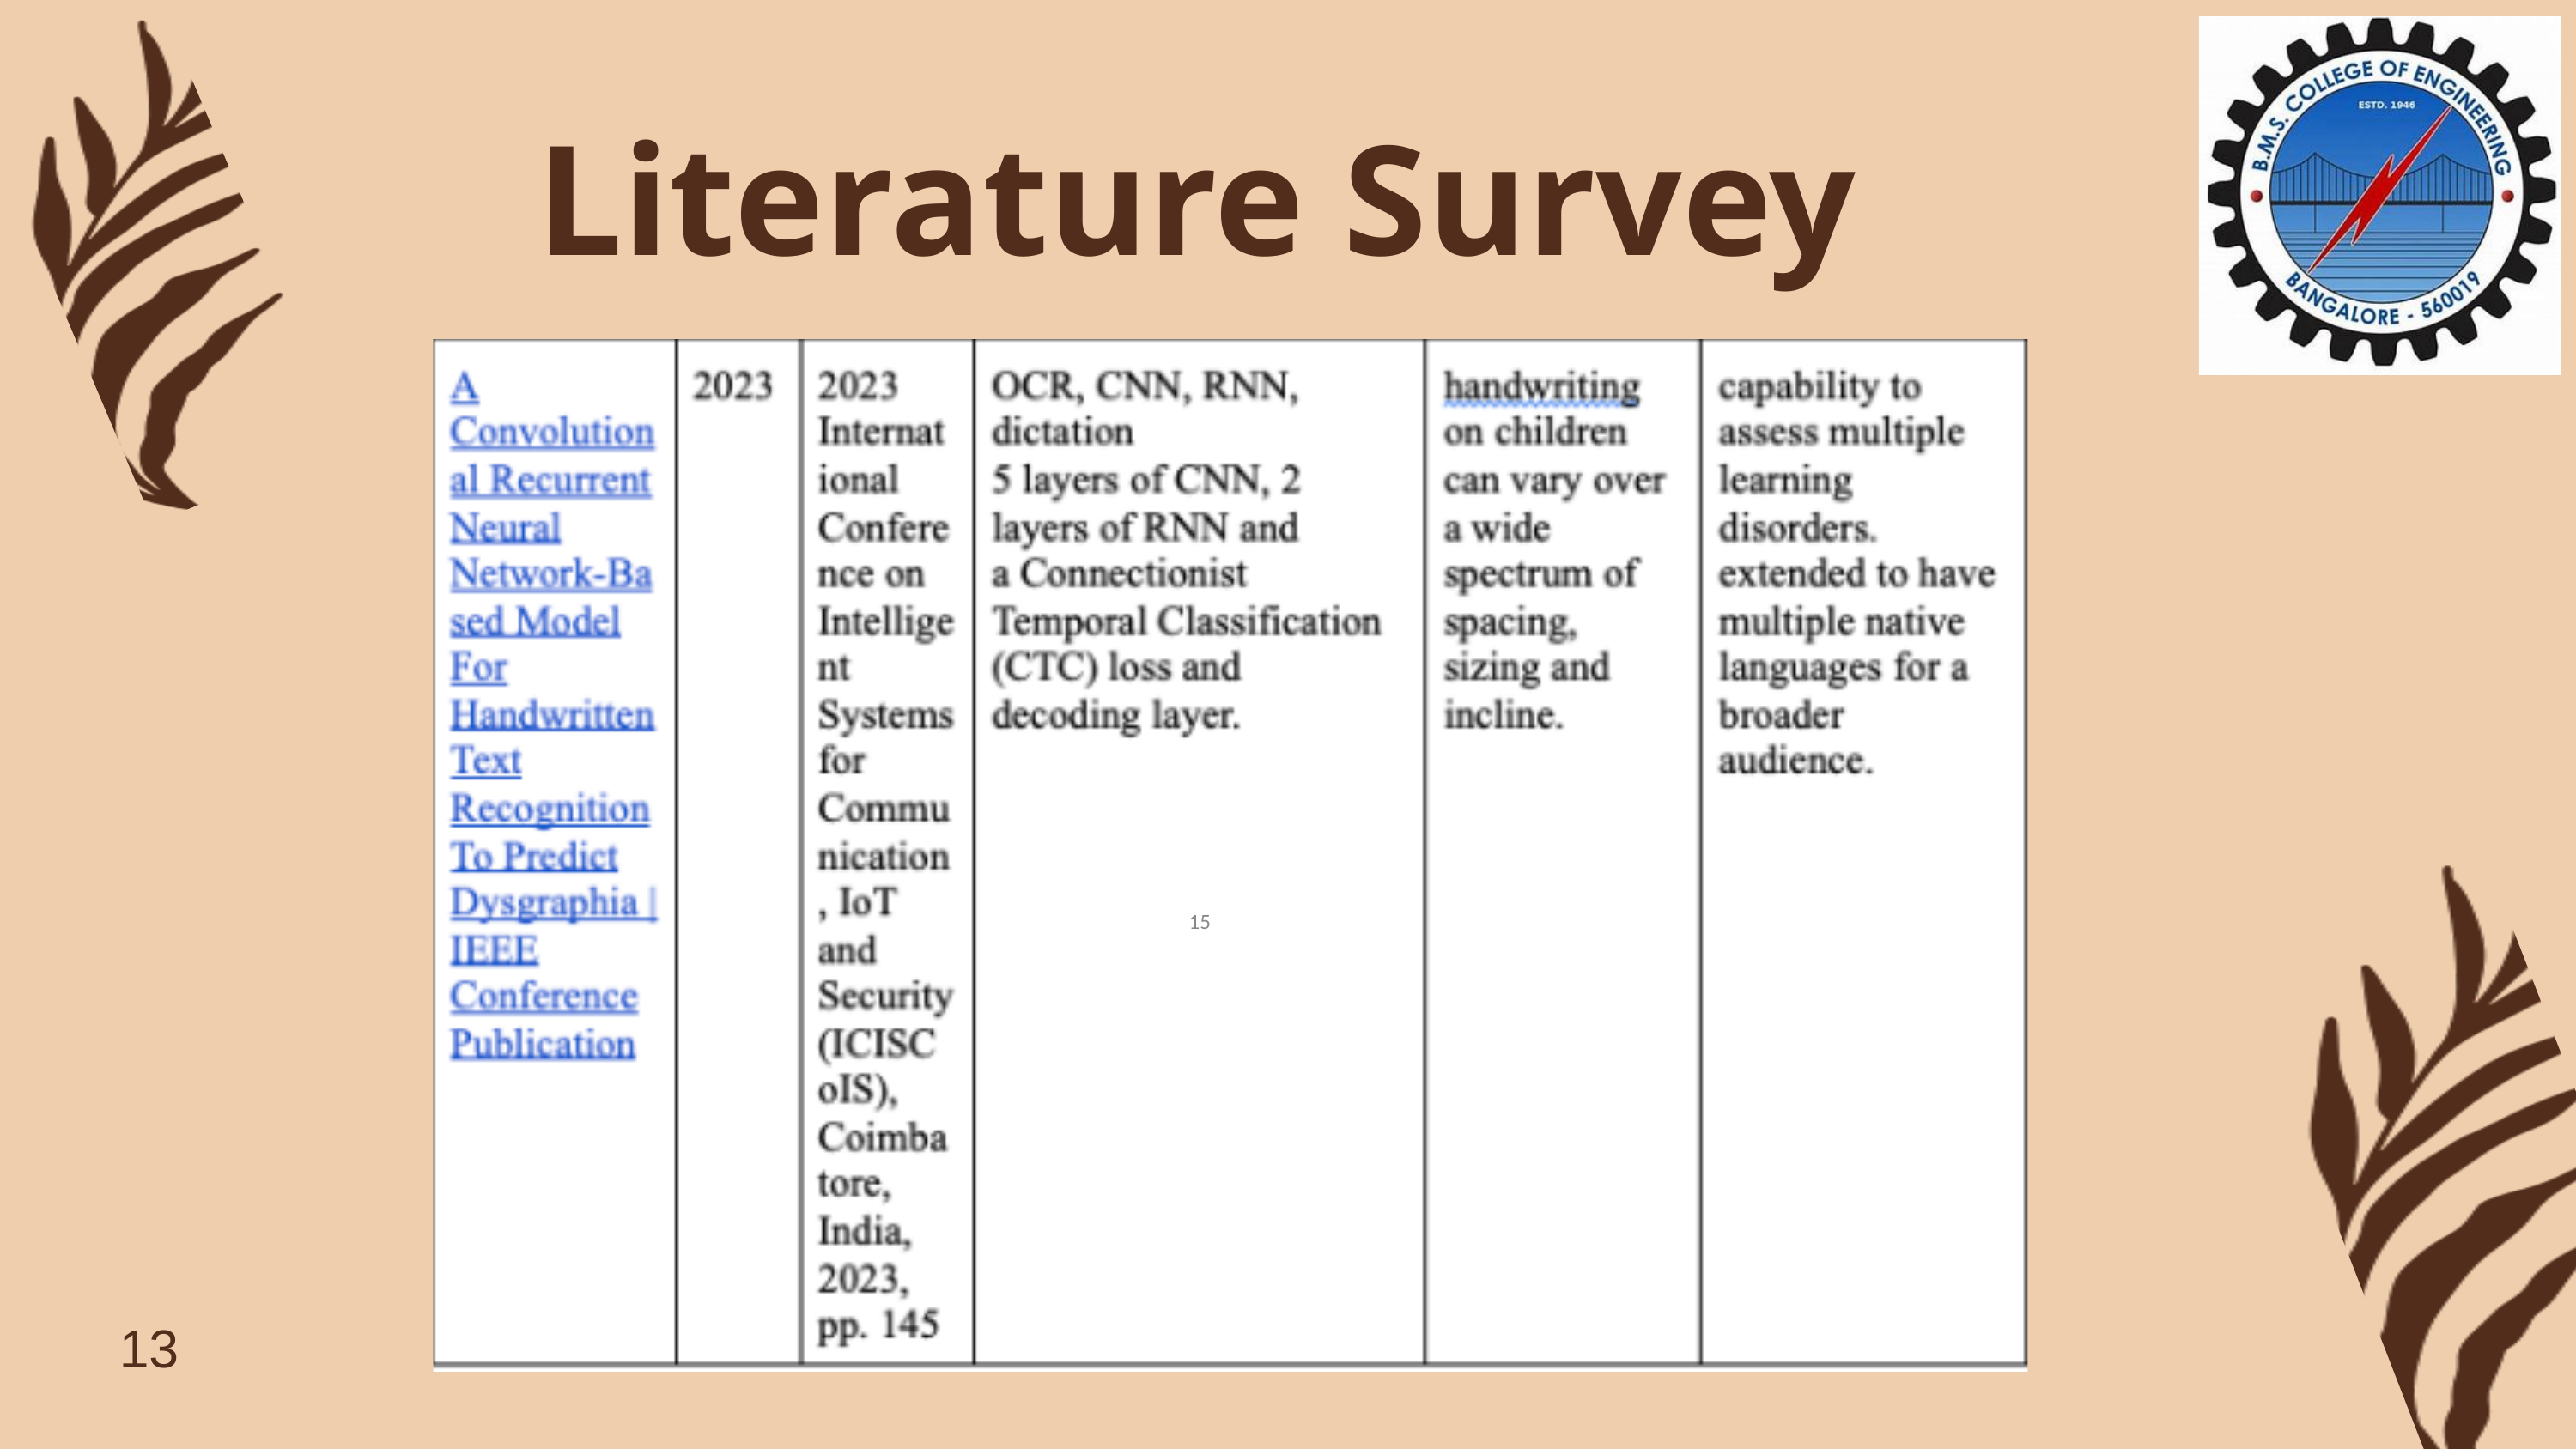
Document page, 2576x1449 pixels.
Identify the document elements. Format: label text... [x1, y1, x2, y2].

text_box [433, 339, 2028, 1372]
text_box 13 [72, 1288, 226, 1379]
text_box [456, 367, 2005, 1373]
text_box [0, 0, 346, 524]
text_box Literature Survey [387, 29, 2005, 286]
text_box [2198, 770, 2576, 1449]
text_box [2198, 16, 2561, 375]
